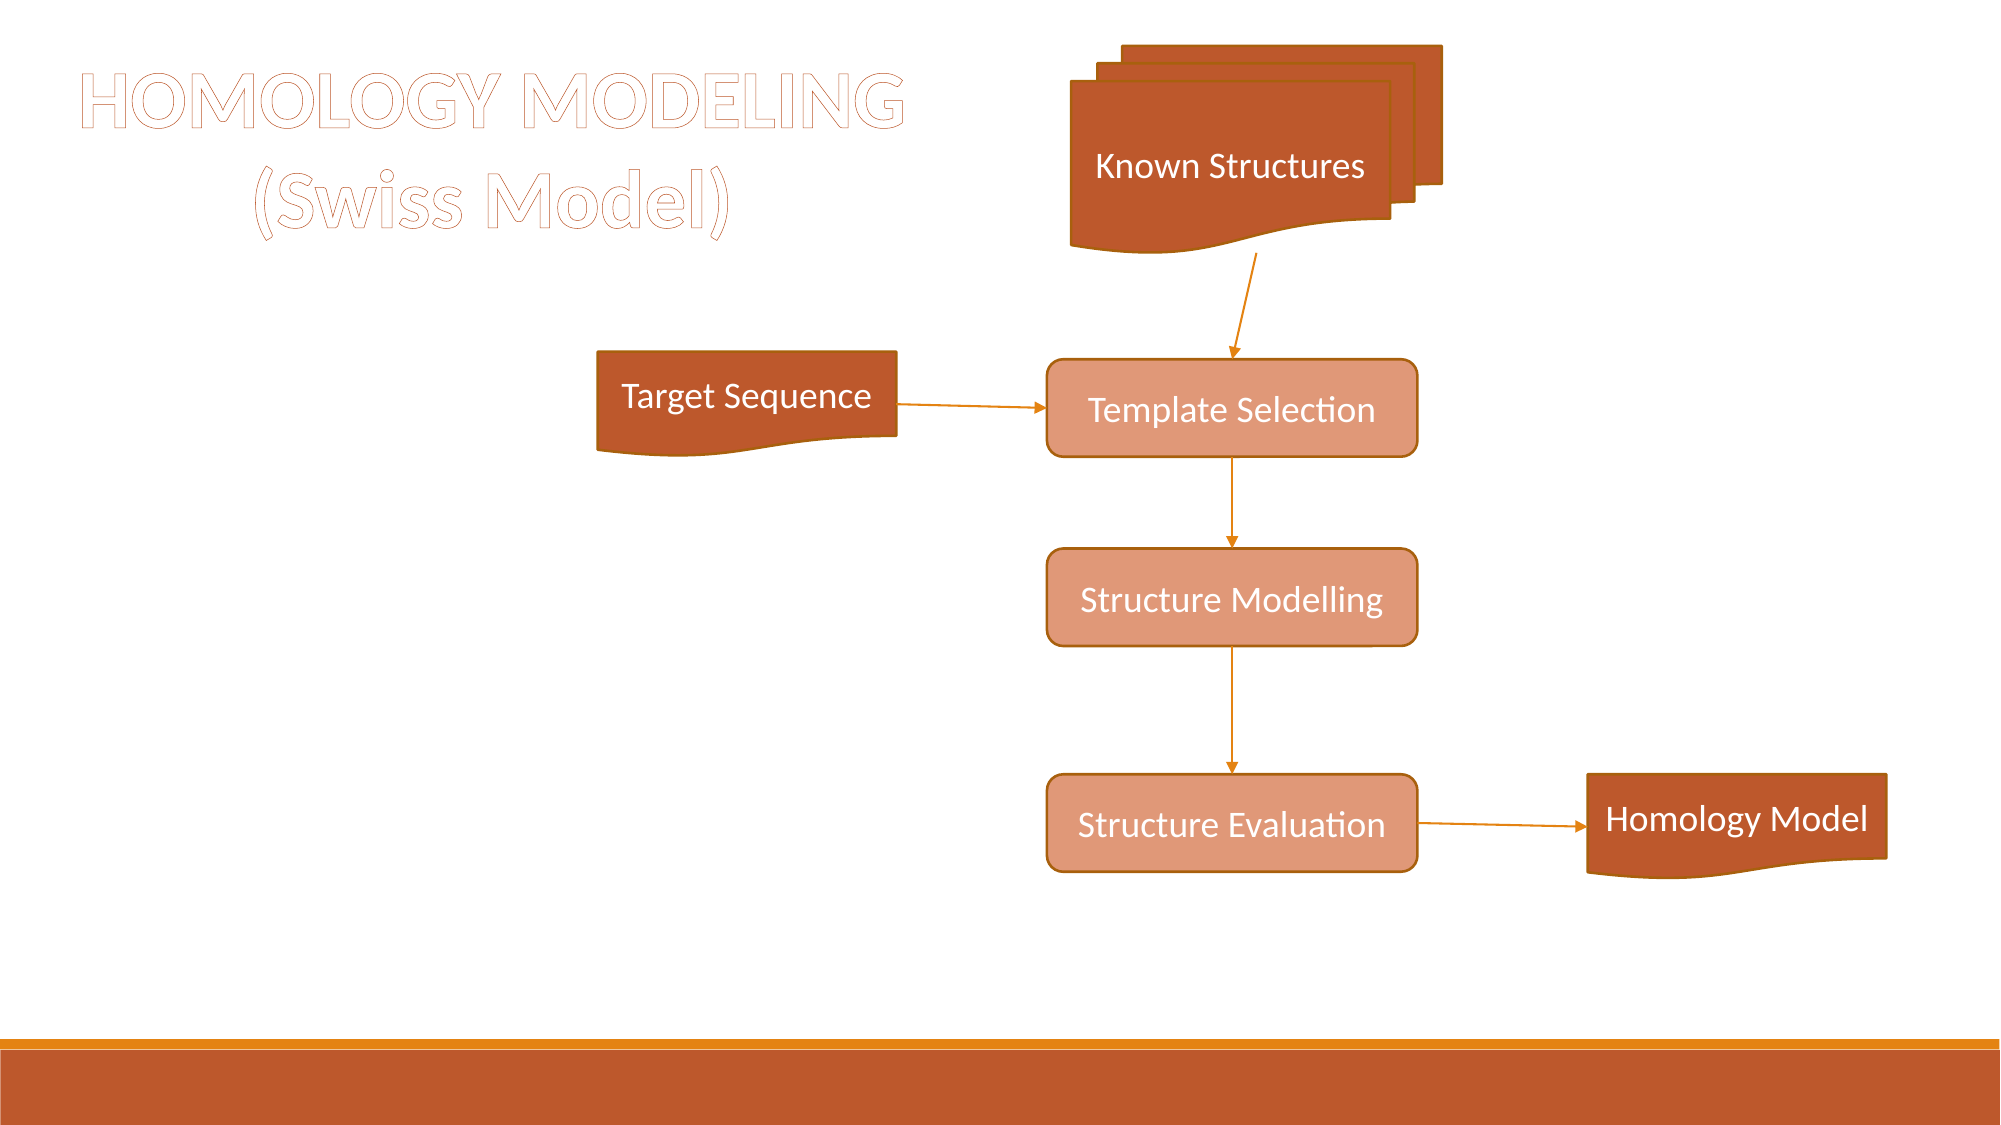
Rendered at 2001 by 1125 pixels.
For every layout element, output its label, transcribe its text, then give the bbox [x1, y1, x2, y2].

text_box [895, 403, 1048, 409]
text_box Known Structures [1069, 44, 1444, 254]
text_box Template Selection [1045, 357, 1419, 459]
text_box Target Sequence [596, 350, 898, 457]
text_box HOMOLOGY MODELING (Swiss Model) [21, 37, 963, 252]
text_box Homology Model [1586, 772, 1888, 880]
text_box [1416, 822, 1589, 828]
text_box Structure Evaluation [1045, 772, 1419, 874]
text_box Structure Modelling [1045, 547, 1419, 648]
